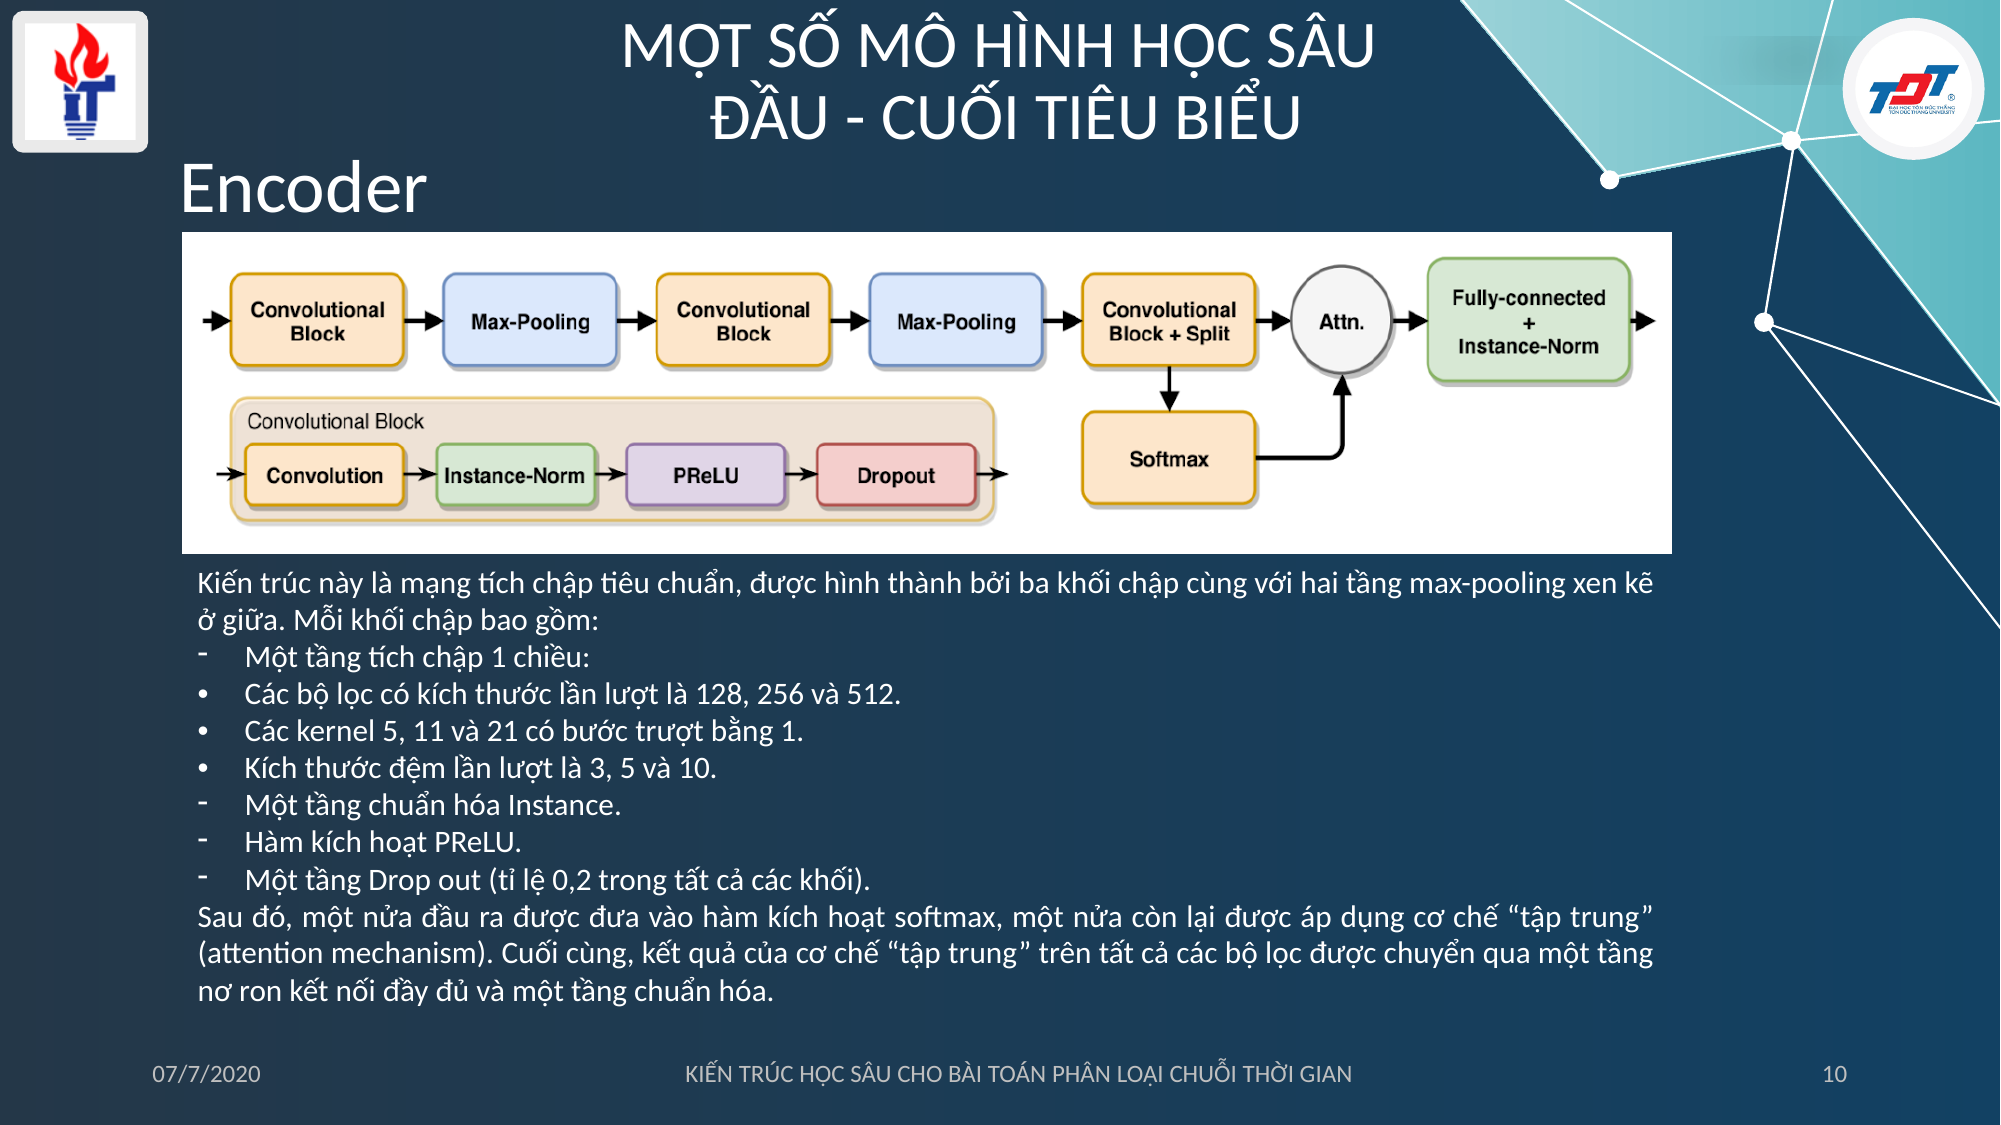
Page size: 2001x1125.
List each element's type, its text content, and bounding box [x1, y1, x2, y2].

picture [182, 231, 1672, 554]
picture [18, 16, 143, 147]
text_box Encoder [164, 133, 448, 247]
text_box Kiến trúc này là mạng tích chập tiêu chuẩn, được hình thành bởi ba khối chập cùng với hai tầng max-pooling xen kẽ ở giữa. Mỗi khối chập bao gồm: Một tầng tích chập 1 chiều: Các bộ lọc có kích thước lần lượt là 128, 256 và 512. Các kernel 5, 11 và 21 có bước trượt bằng 1. Kích thước đệm lần lượt là 3, 5 và 10. Một tầng chuẩn hóa Instance. Hàm kích hoạt PReLU. Một tầng Drop out (tỉ lệ 0,2 trong tất cả các khối). Sau đó, một nửa đầu ra được đưa vào hàm kích hoạt softmax, một nửa còn lại được áp dụng cơ chế “tập trung” (attention mechanism). Cuối cùng, kết quả của cơ chế “tập trung” trên tất cả các bộ lọc được chuyển qua một tầng nơ ron kết nối đầy đủ và một tầng chuẩn hóa. [182, 561, 1672, 1030]
picture [1848, 23, 1979, 154]
footer KIẾN TRÚC HỌC SÂU CHO BÀI TOÁN PHÂN LOẠI CHUỖI THỜI GIAN [645, 1042, 1394, 1103]
slide_number 10 [1412, 1042, 1863, 1103]
title MỘT SỐ MÔ HÌNH HỌC SÂU ĐẦU - CUỐI TIÊU BIỂU [201, 9, 1812, 154]
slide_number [137, 1042, 588, 1103]
